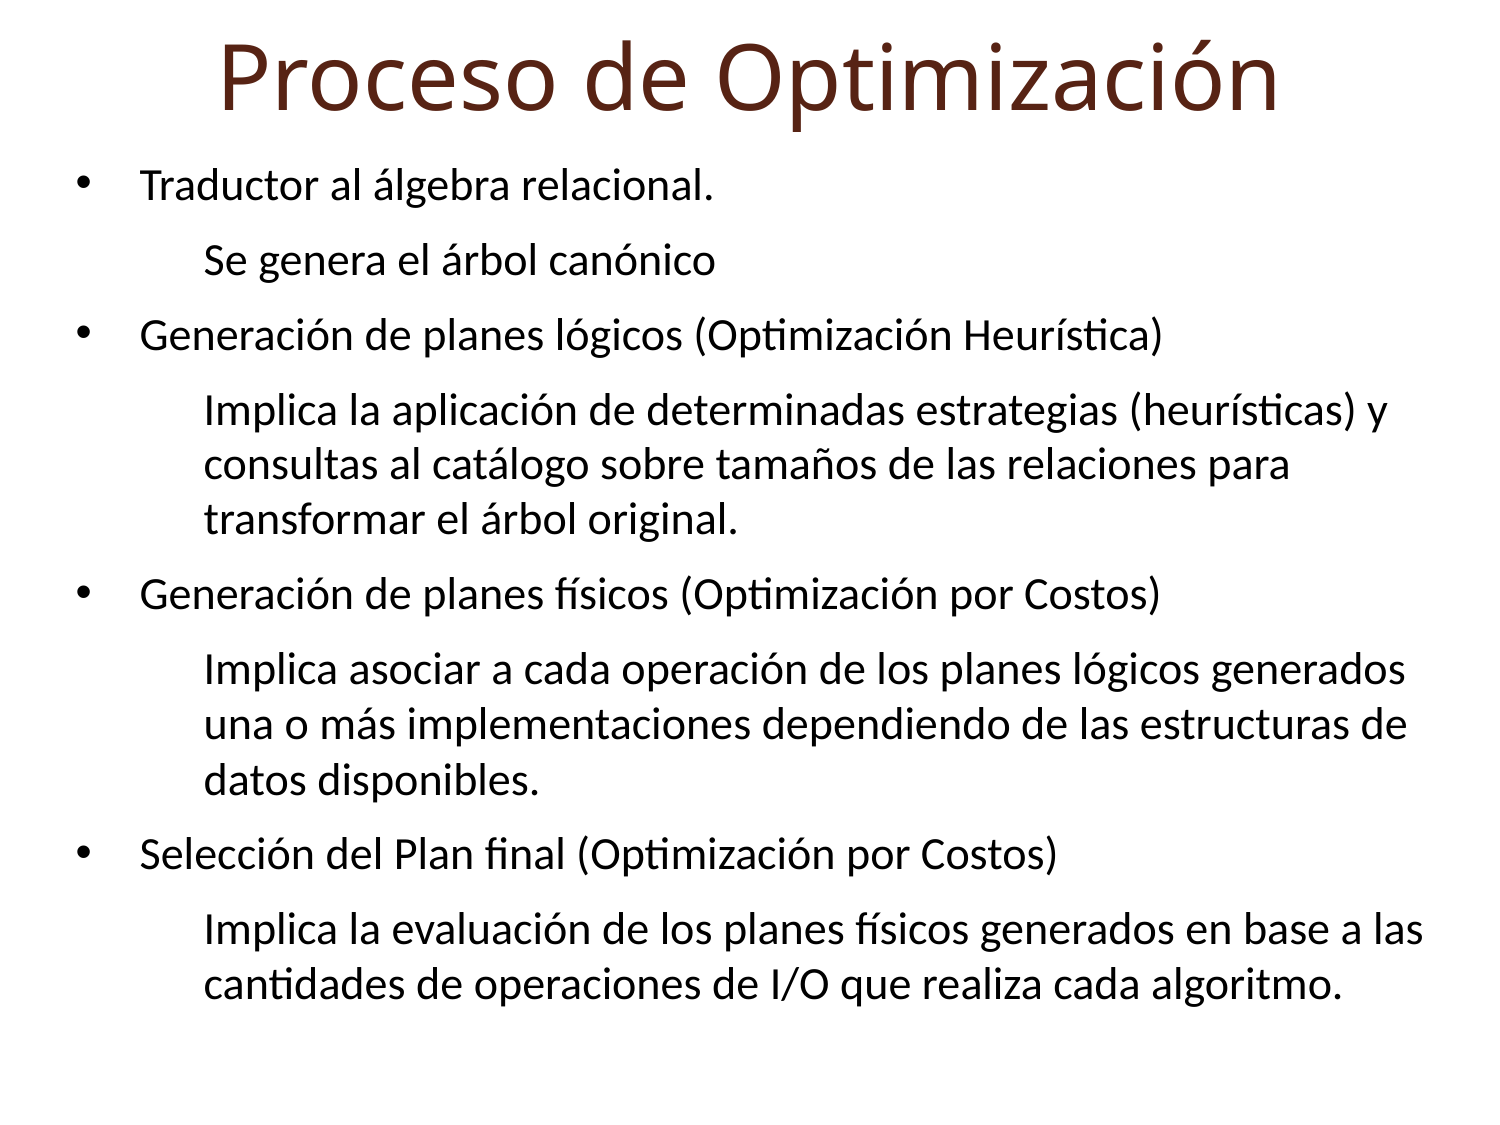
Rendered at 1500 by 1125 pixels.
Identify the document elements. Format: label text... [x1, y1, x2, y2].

text_box Traductor al álgebra relacional. Se genera el árbol canónico Generación de planes lógicos (Optimización Heurística) Implica la aplicación de determinadas estrategias (heurísticas) y consultas al catálogo sobre tamaños de las relaciones para transformar el árbol original. Generación de planes físicos (Optimización por Costos) Implica asociar a cada operación de los planes lógicos generados una o más implementaciones dependiendo de las estructuras de datos disponibles. Selección del Plan final (Optimización por Costos) Implica la evaluación de los planes físicos generados en base a las cantidades de operaciones de I/O que realiza cada algoritmo. [60, 147, 1447, 1067]
text_box Proceso de Optimización [0, 0, 1500, 148]
